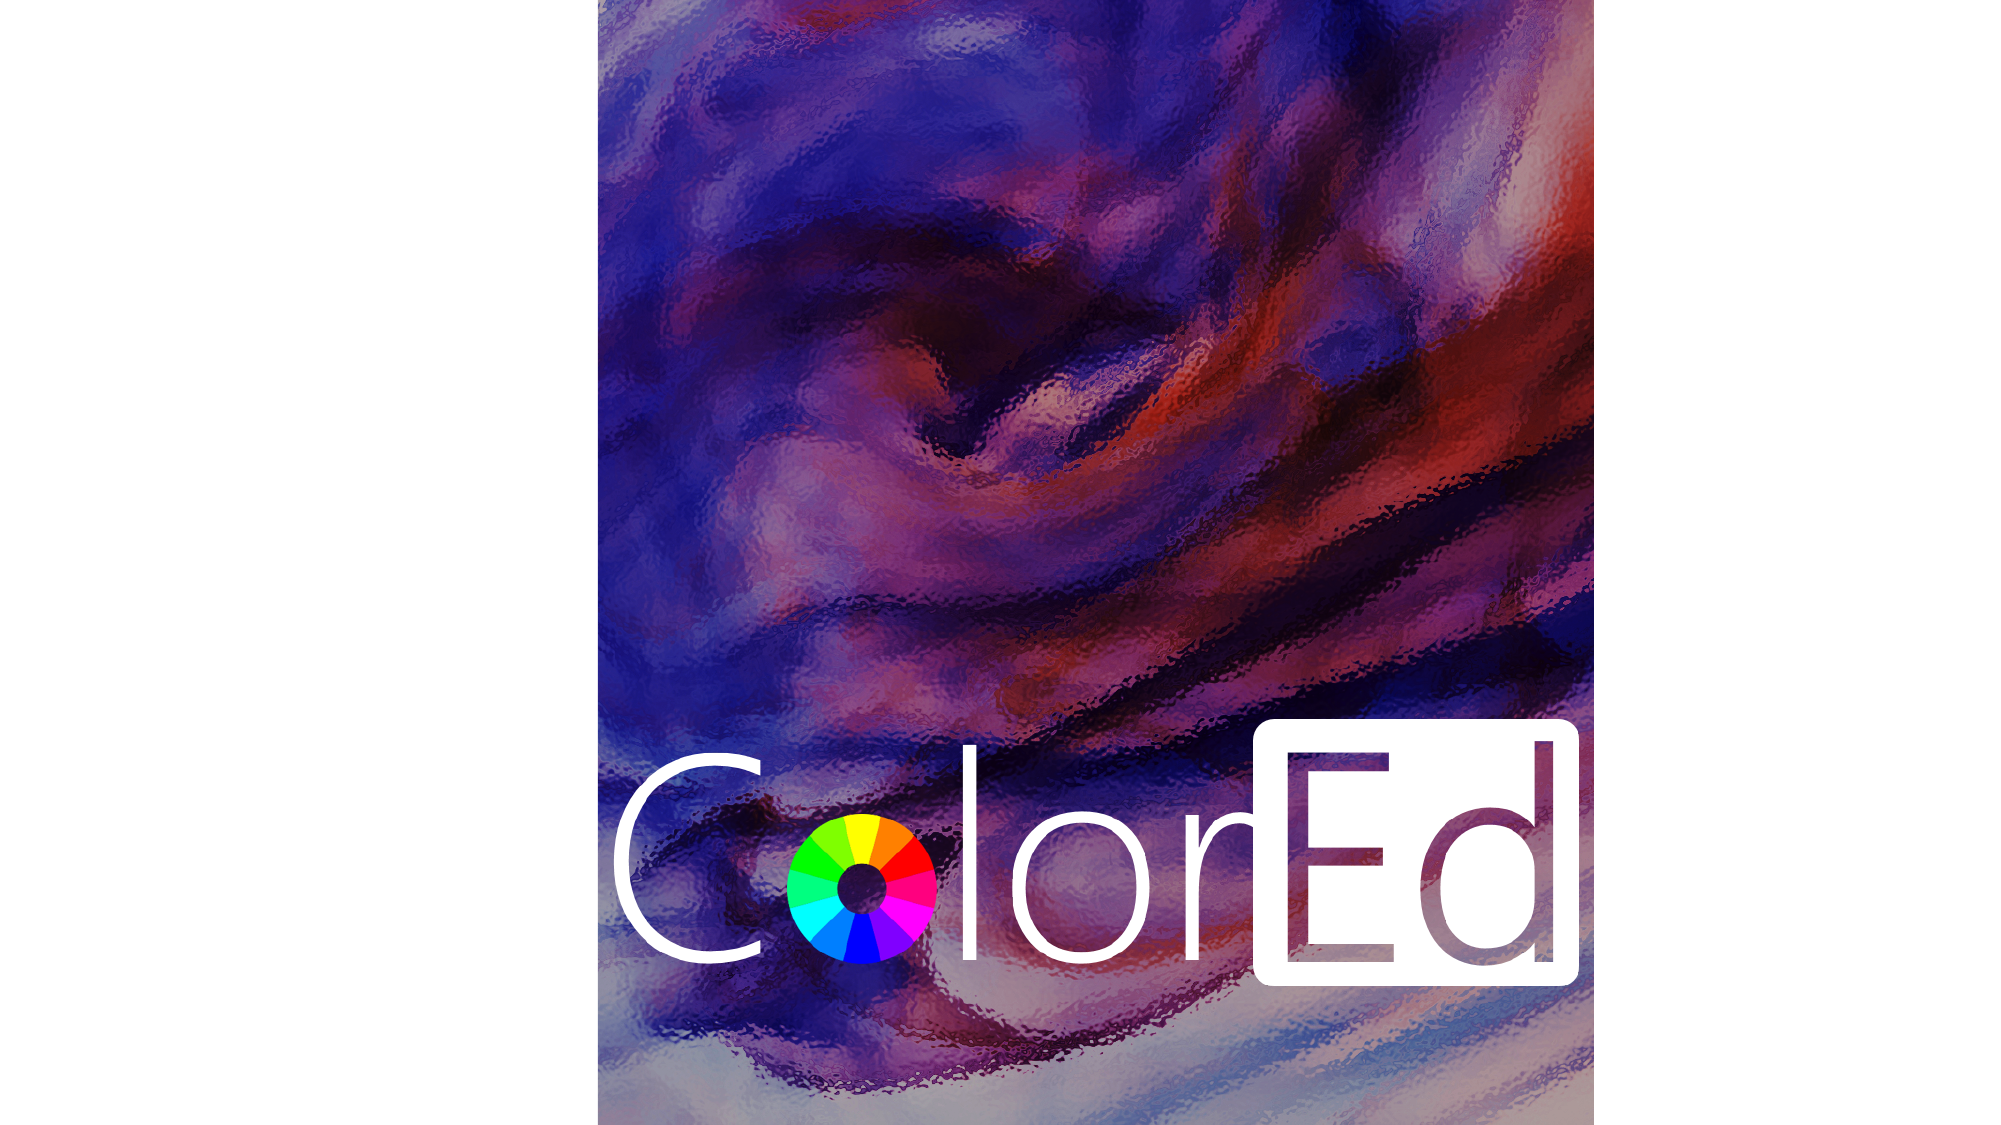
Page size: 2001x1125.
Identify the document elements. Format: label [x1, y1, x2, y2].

picture [597, 0, 1594, 1125]
